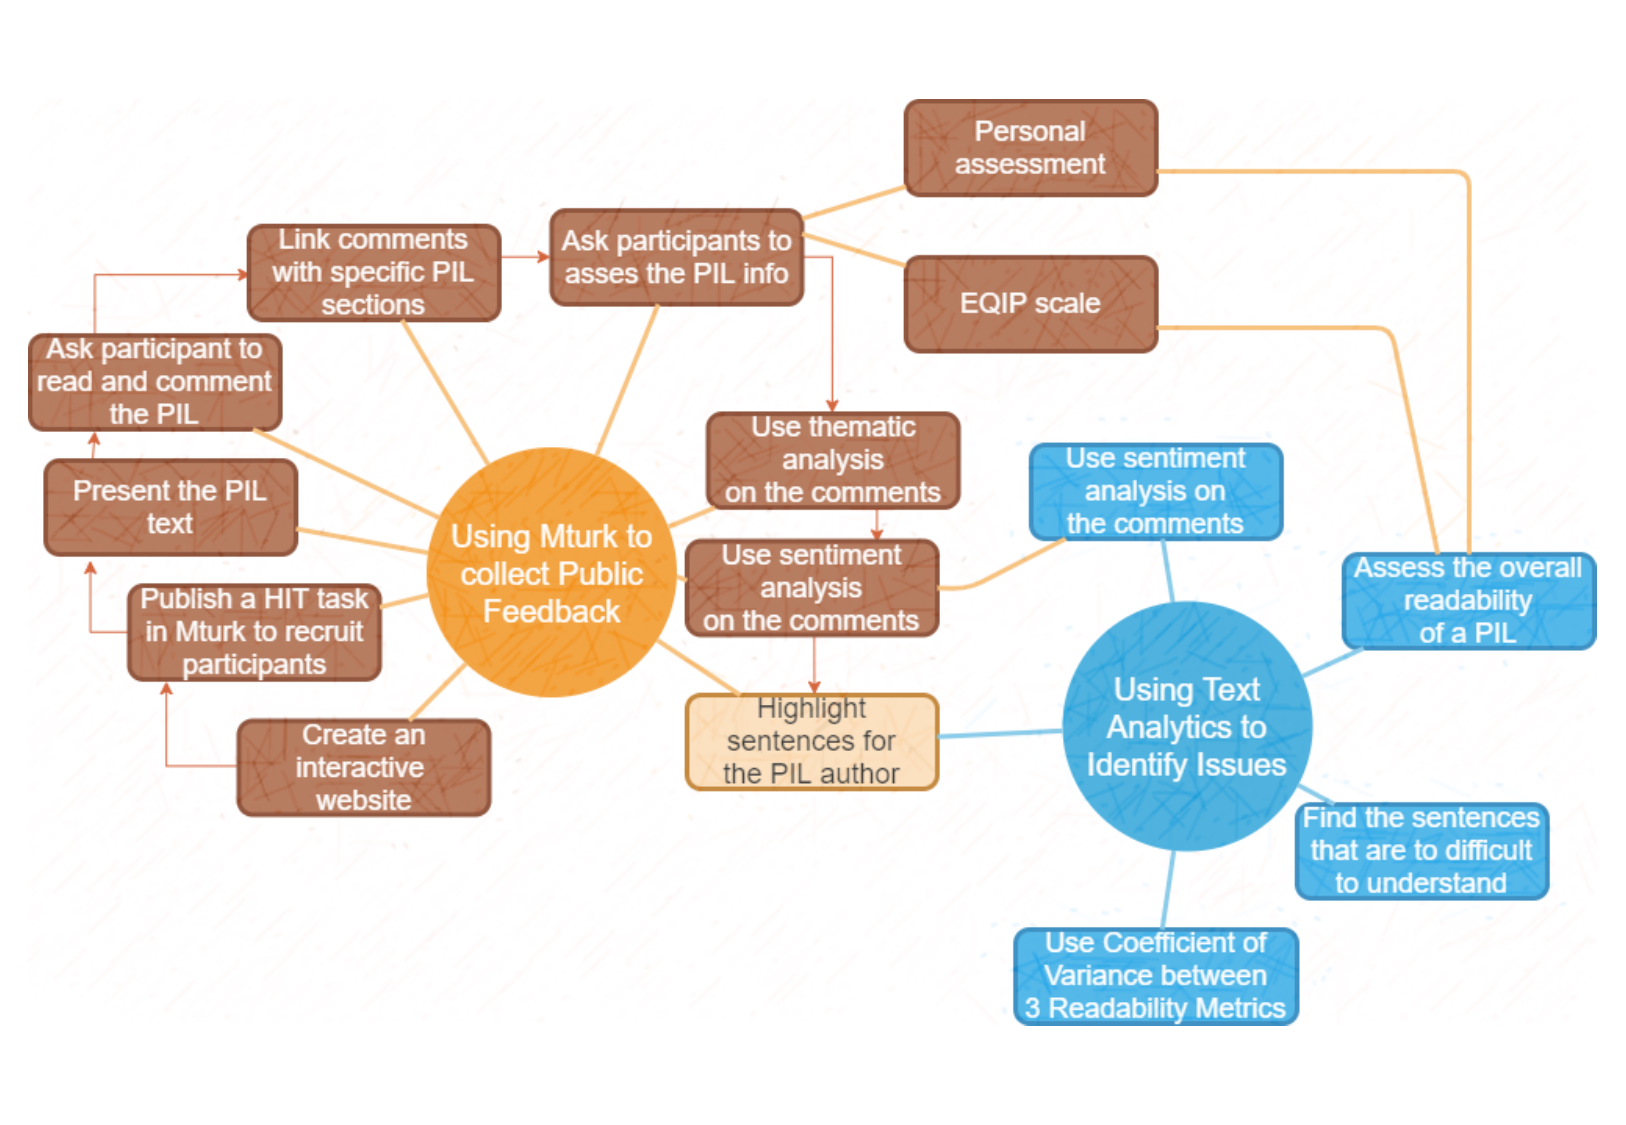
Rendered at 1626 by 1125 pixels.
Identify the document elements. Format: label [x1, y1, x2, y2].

picture [28, 99, 1597, 1026]
